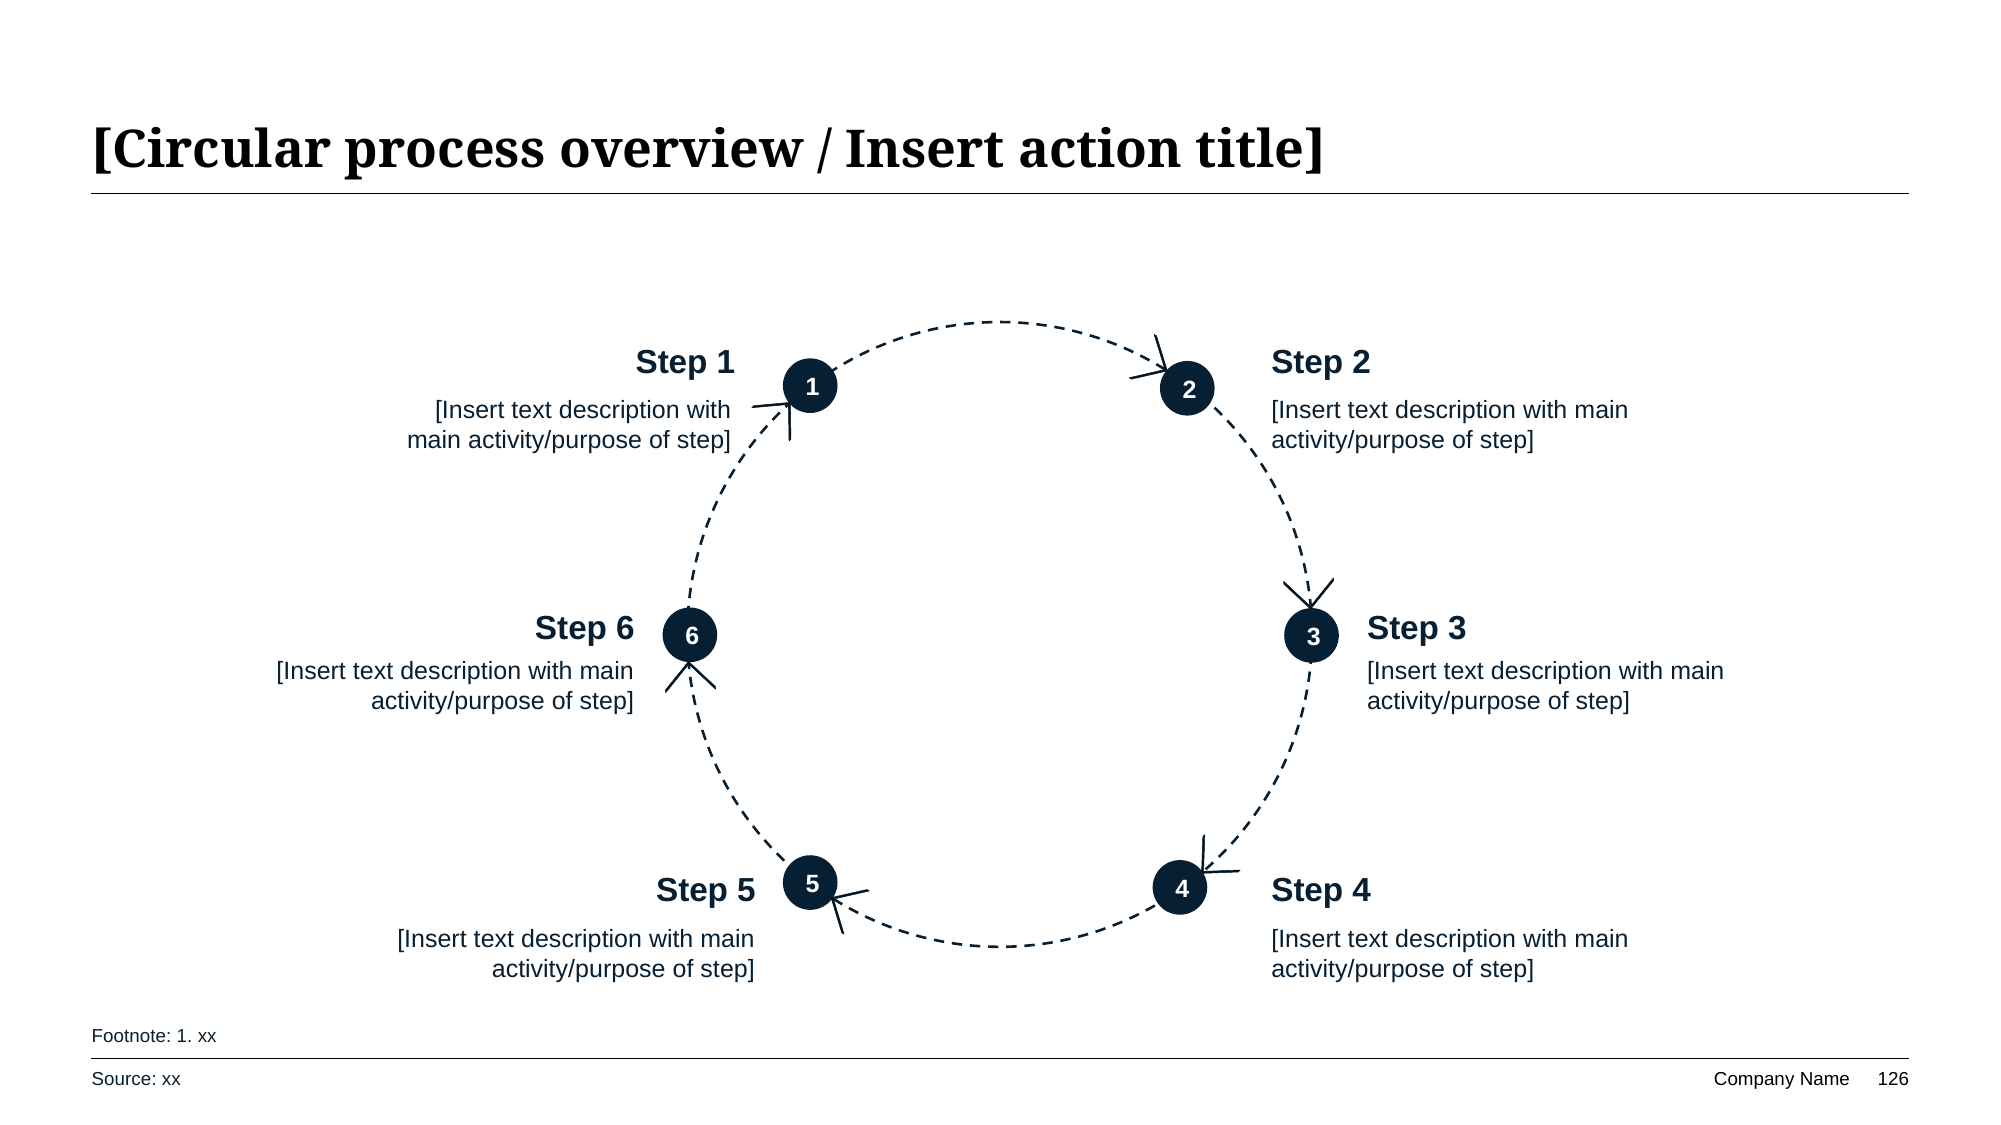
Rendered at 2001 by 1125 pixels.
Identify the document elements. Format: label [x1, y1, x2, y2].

text_box [90, 527, 650, 778]
title [91, 58, 1909, 179]
text_box [377, 321, 1911, 948]
text_box [76, 860, 1750, 1109]
